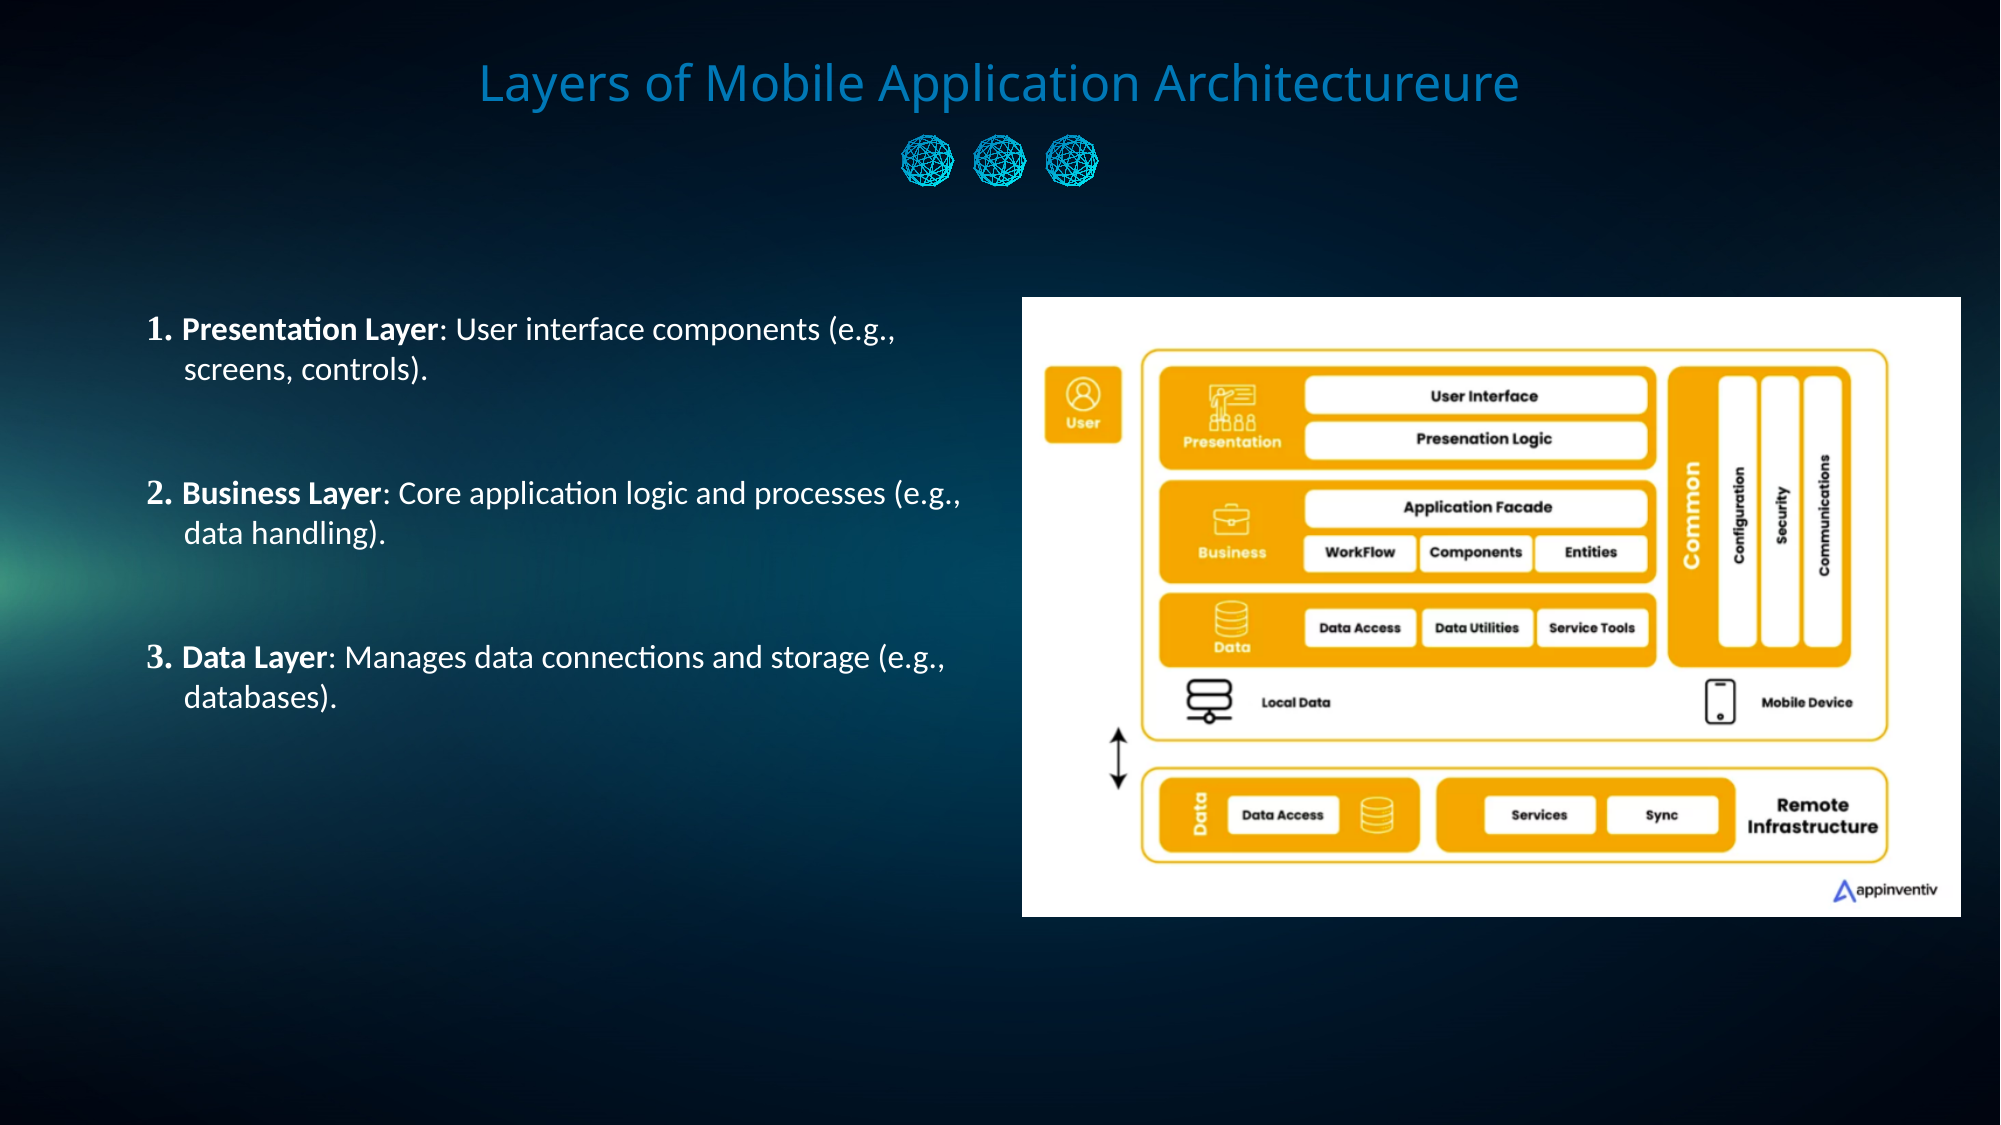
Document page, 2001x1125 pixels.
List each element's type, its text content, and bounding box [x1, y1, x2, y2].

text_box Layers of Mobile Application Architectureure [463, 44, 1537, 119]
picture [0, 0, 2000, 1125]
text_box 1. Presentation Layer: User interface components (e.g., screens, controls). 2. Business Layer: Core application logic and processes (e.g., data handling). 3. Data Layer: Manages data connections and storage (e.g., databases). [94, 297, 1001, 888]
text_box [901, 134, 1099, 187]
